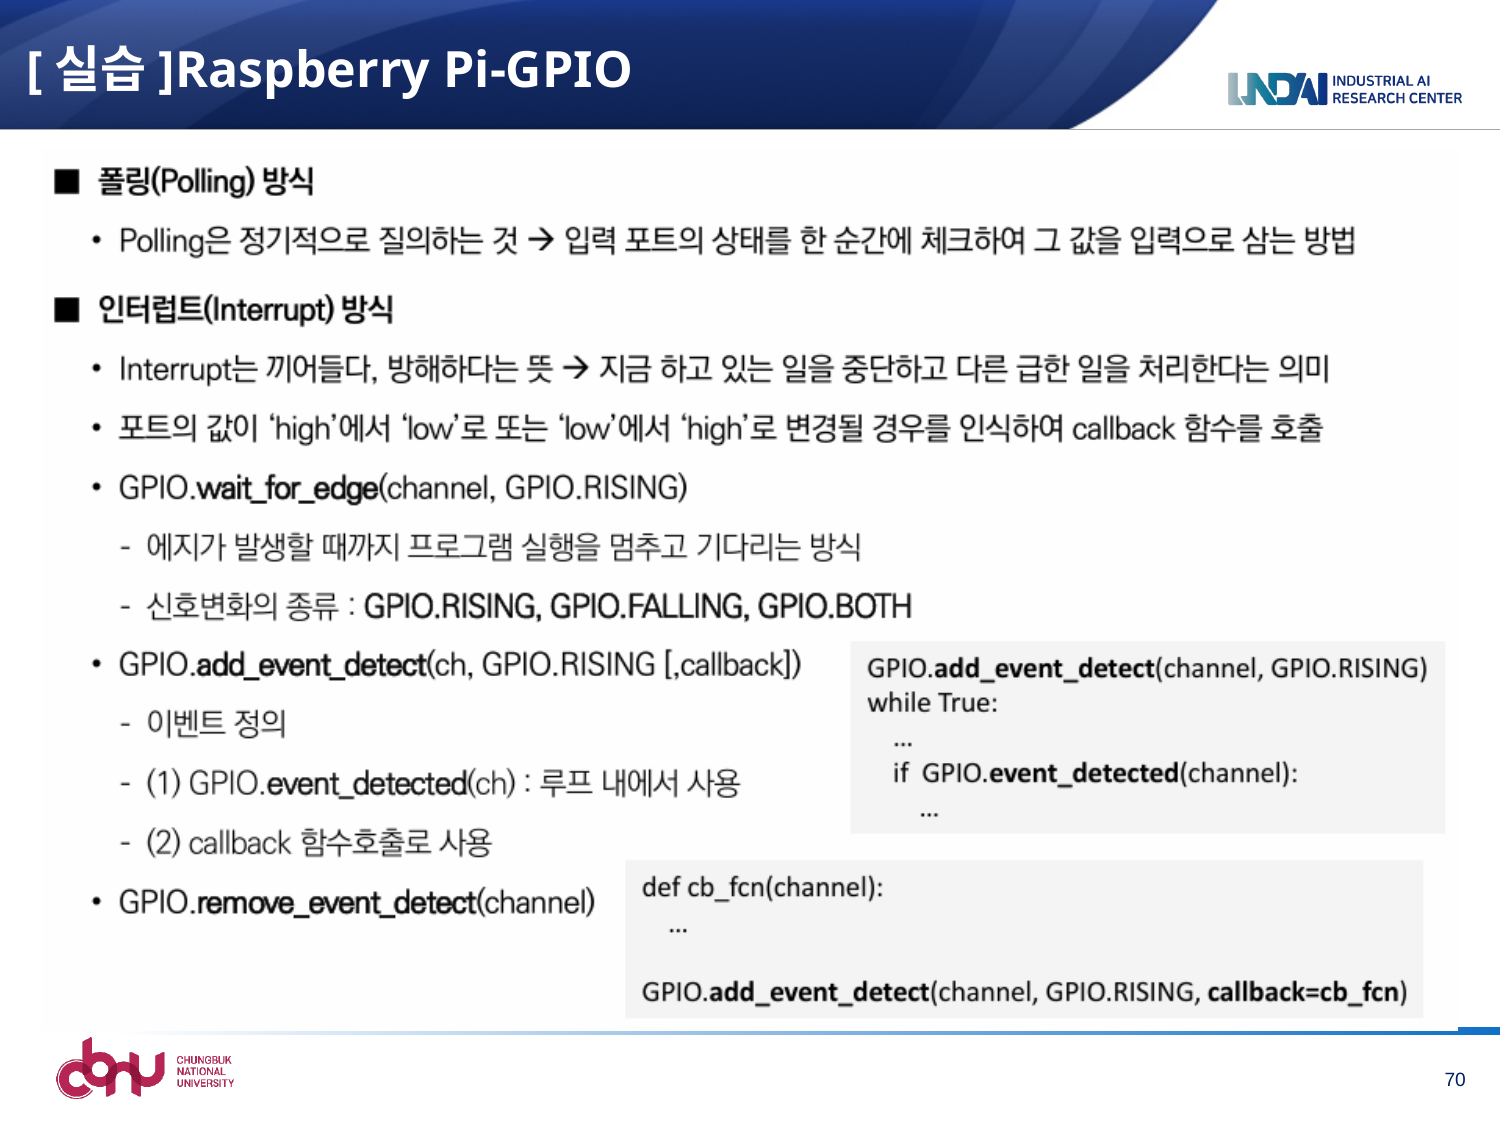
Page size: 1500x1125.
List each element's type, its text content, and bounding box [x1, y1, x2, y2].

picture [0, 0, 1500, 129]
picture [42, 148, 1458, 1031]
title [실습]Raspberry Pi-GPIO [26, 14, 1346, 120]
picture [56, 1037, 234, 1099]
